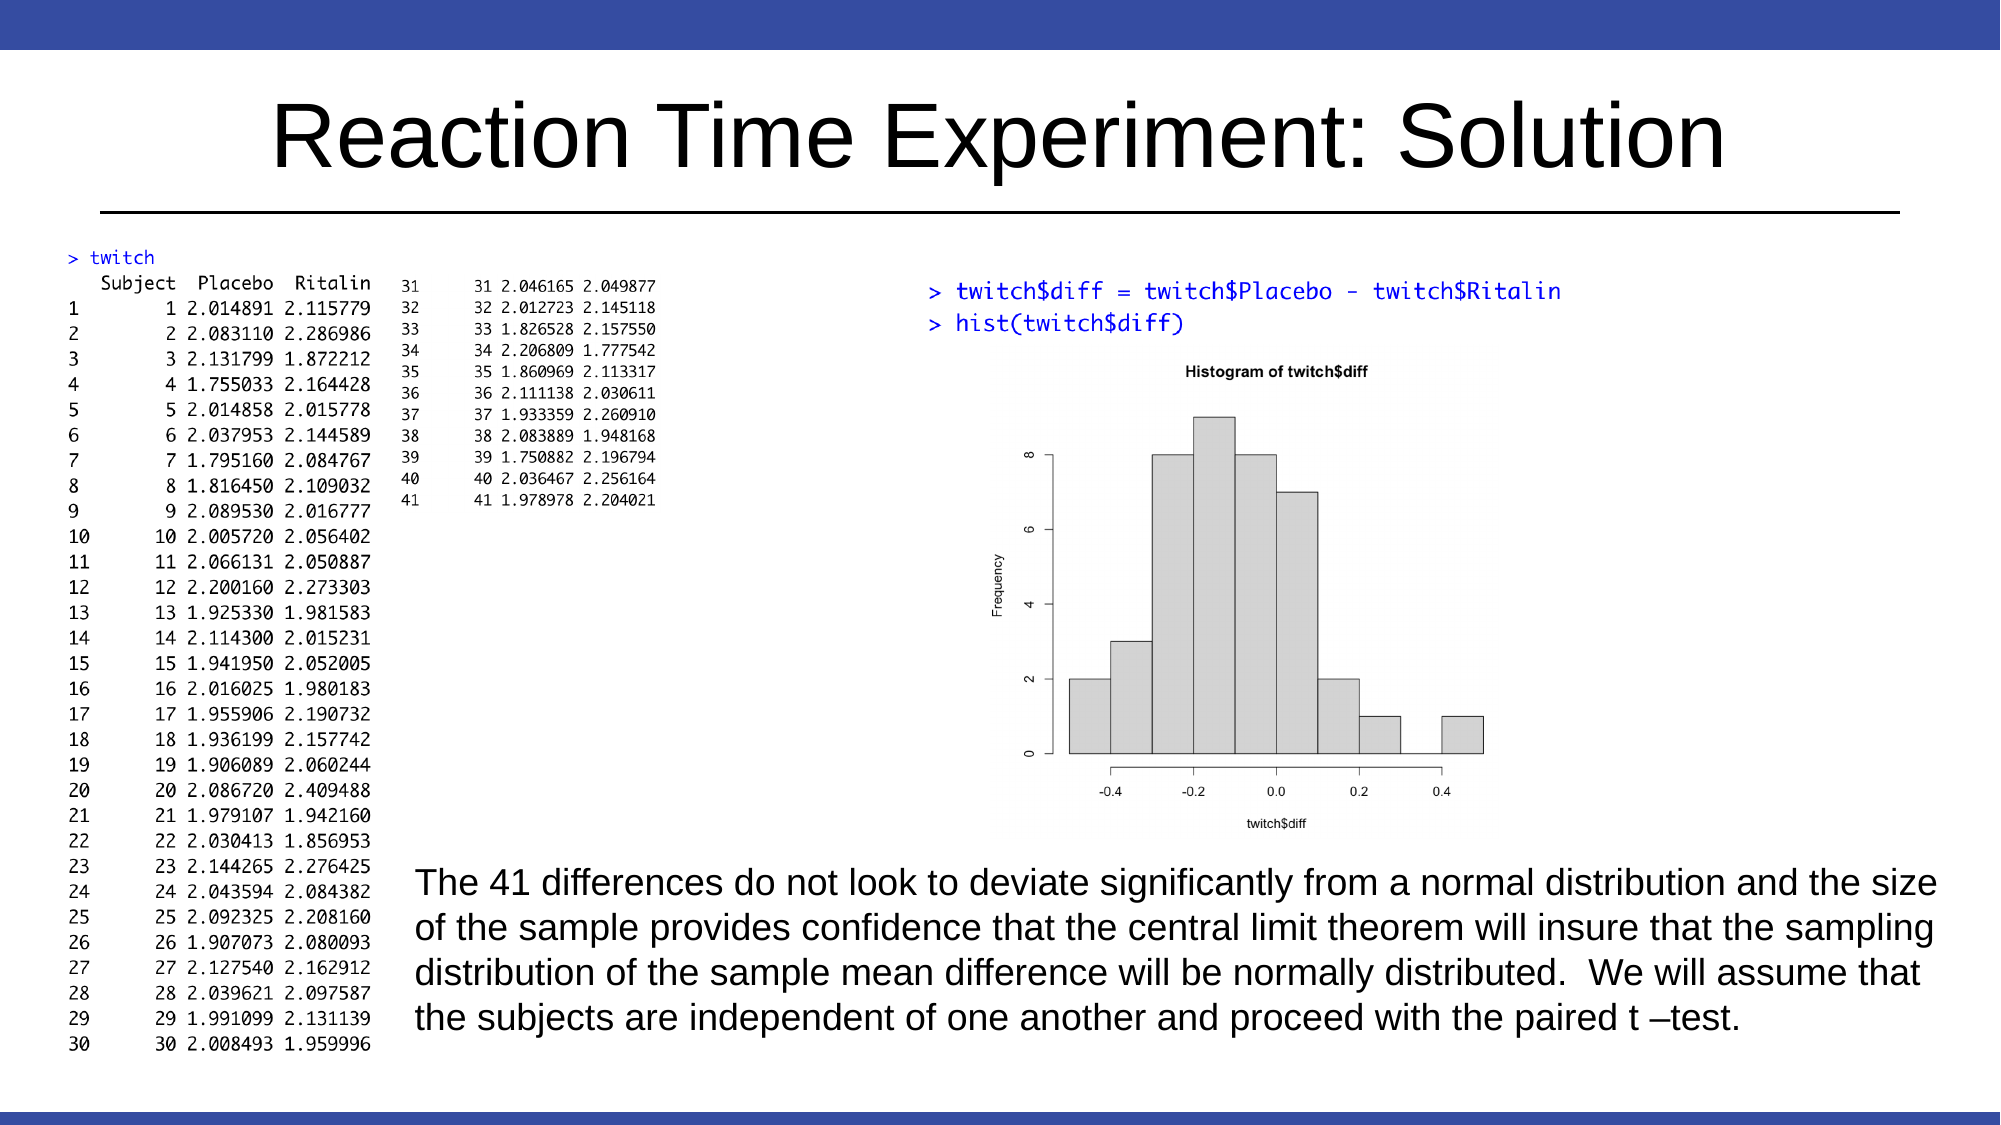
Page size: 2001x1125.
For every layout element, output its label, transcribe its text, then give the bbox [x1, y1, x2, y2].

picture [62, 243, 376, 1057]
picture [924, 274, 1565, 839]
title Reaction Time Experiment: Solution [99, 37, 1900, 225]
text_box The 41 differences do not look to deviate significantly from a normal distribution and the size of the sample provides confidence that the central limit theorem will insure that the sampling distribution of the sample mean difference will be normally distributed. We will assume that the subjects are independent of one another and proceed with the paired t –test. [399, 850, 1975, 1046]
picture [399, 274, 661, 513]
